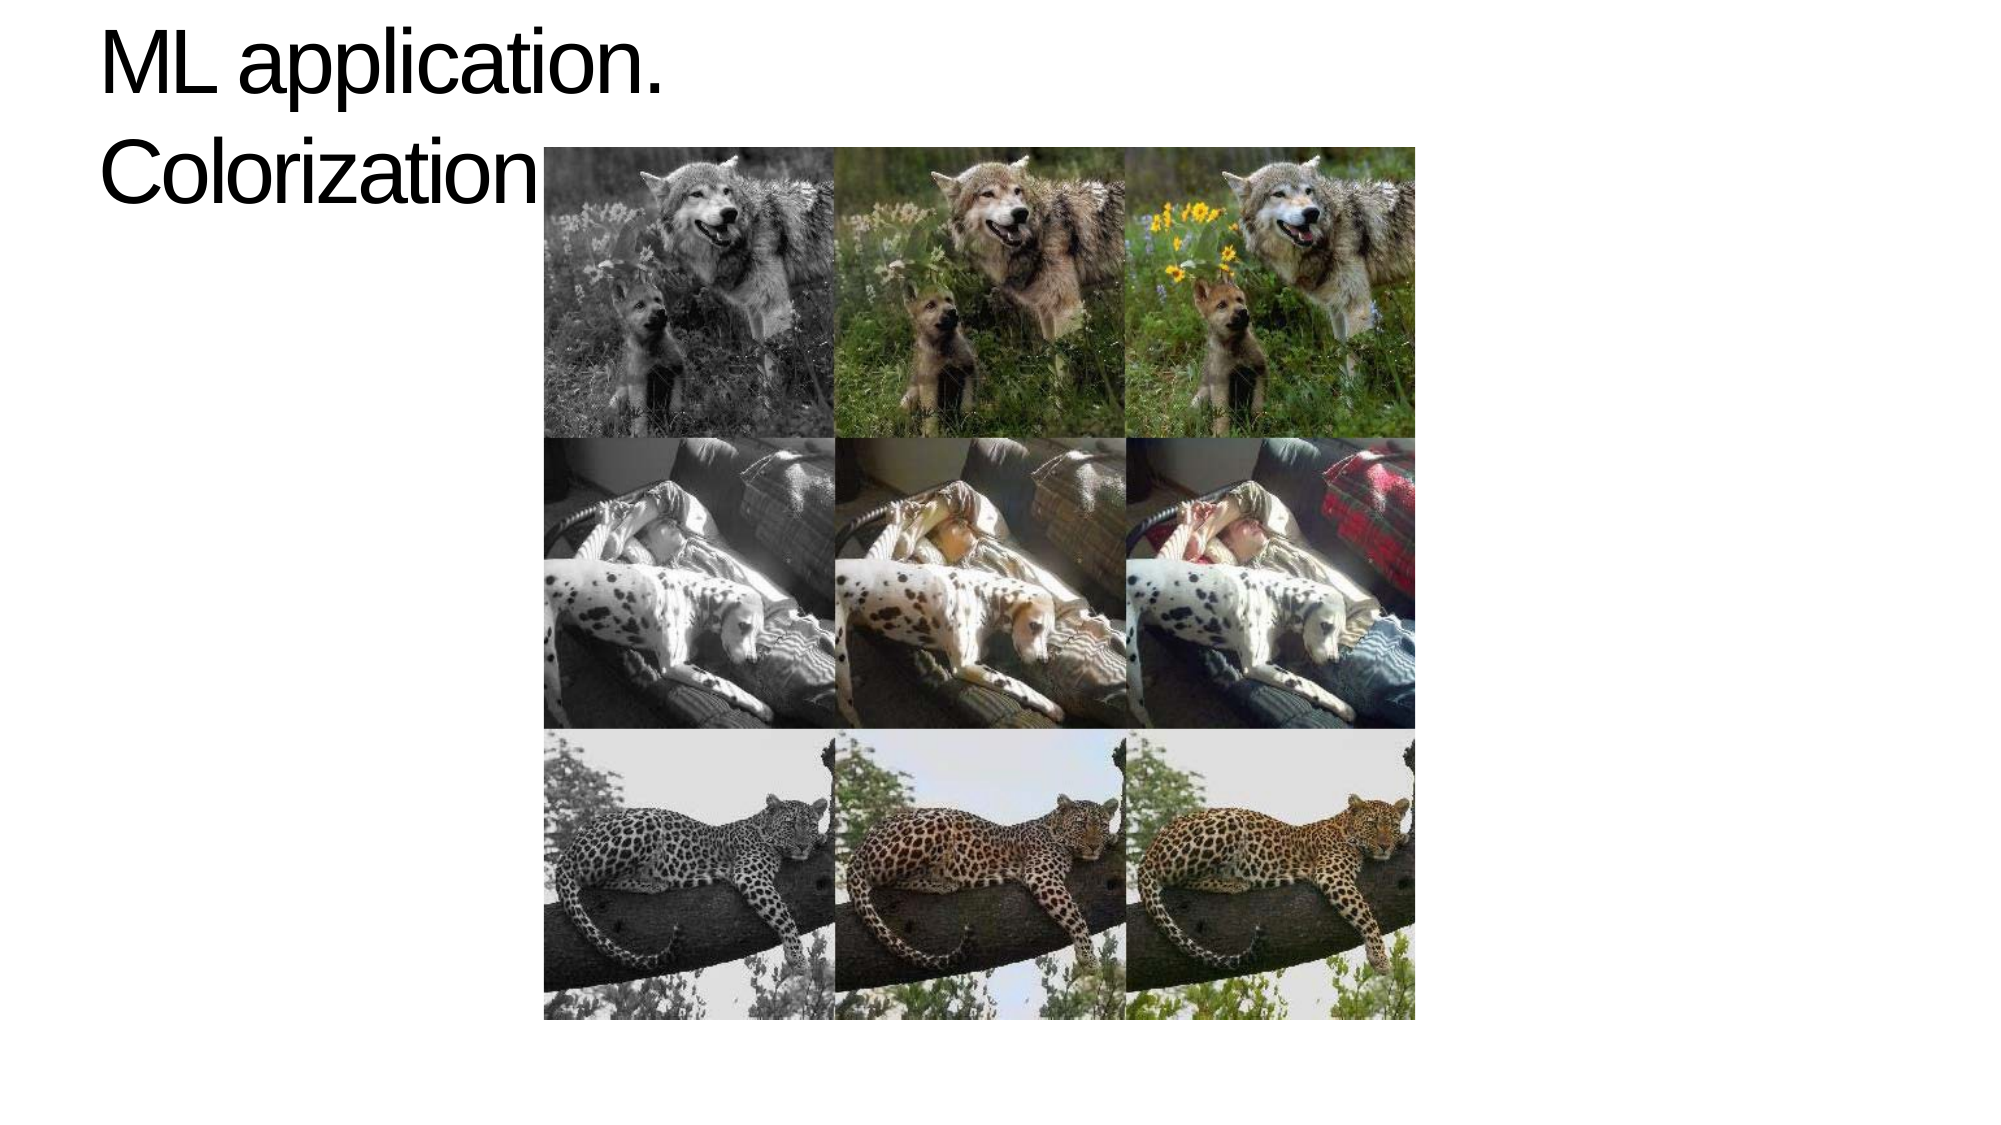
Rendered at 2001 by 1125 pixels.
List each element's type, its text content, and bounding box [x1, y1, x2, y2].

text_box [543, 147, 1416, 1020]
title ML application. Colorization [96, 0, 1126, 223]
